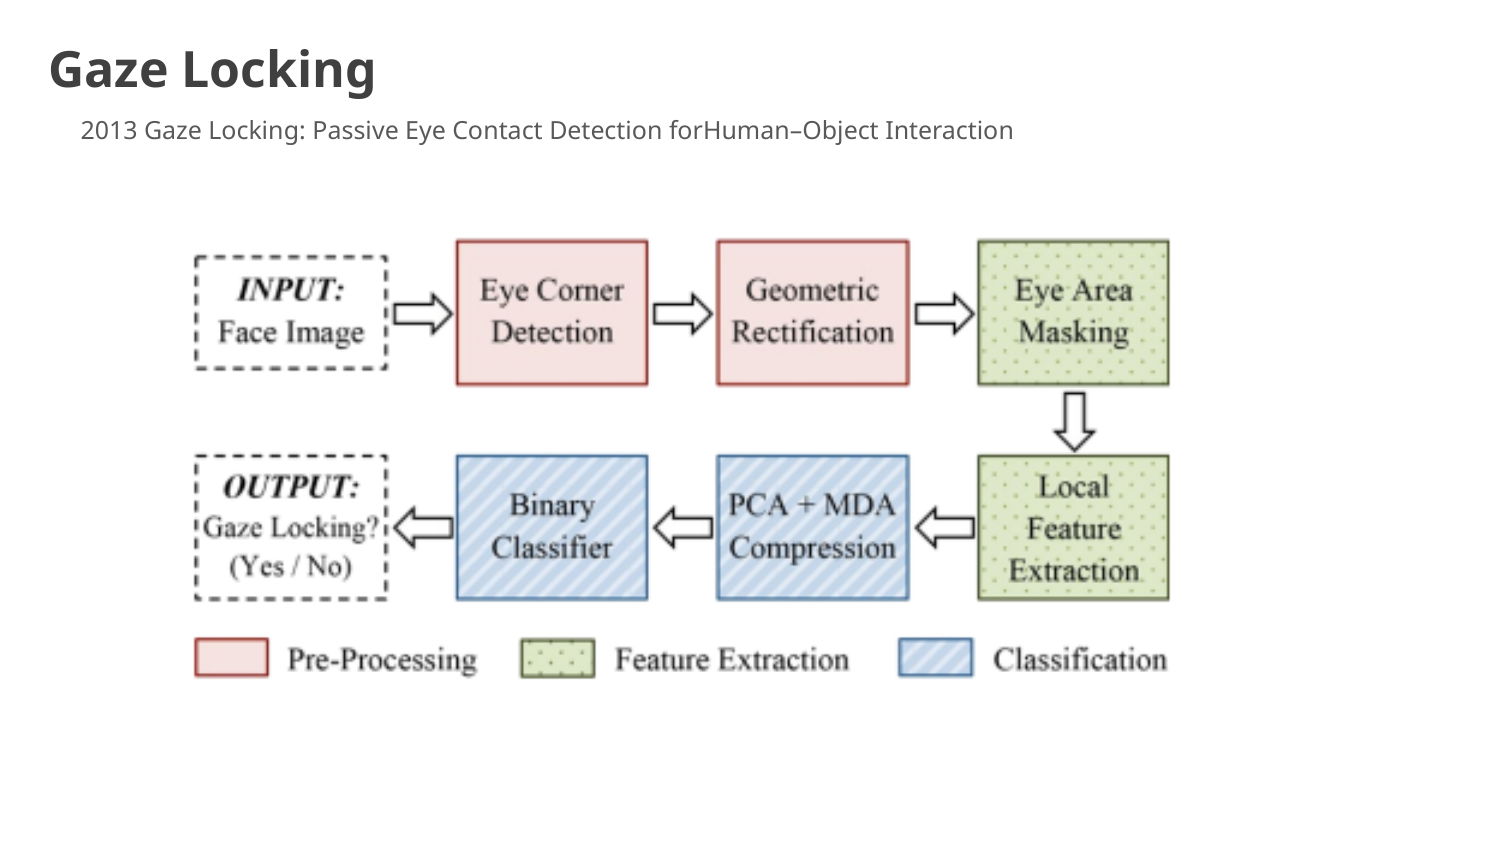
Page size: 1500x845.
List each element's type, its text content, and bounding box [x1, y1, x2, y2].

text_box 2013 Gaze Locking: Passive Eye Contact Detection forHuman–Object Interaction [64, 106, 1270, 153]
picture [170, 226, 1200, 696]
text_box Gaze Locking [32, 29, 567, 106]
